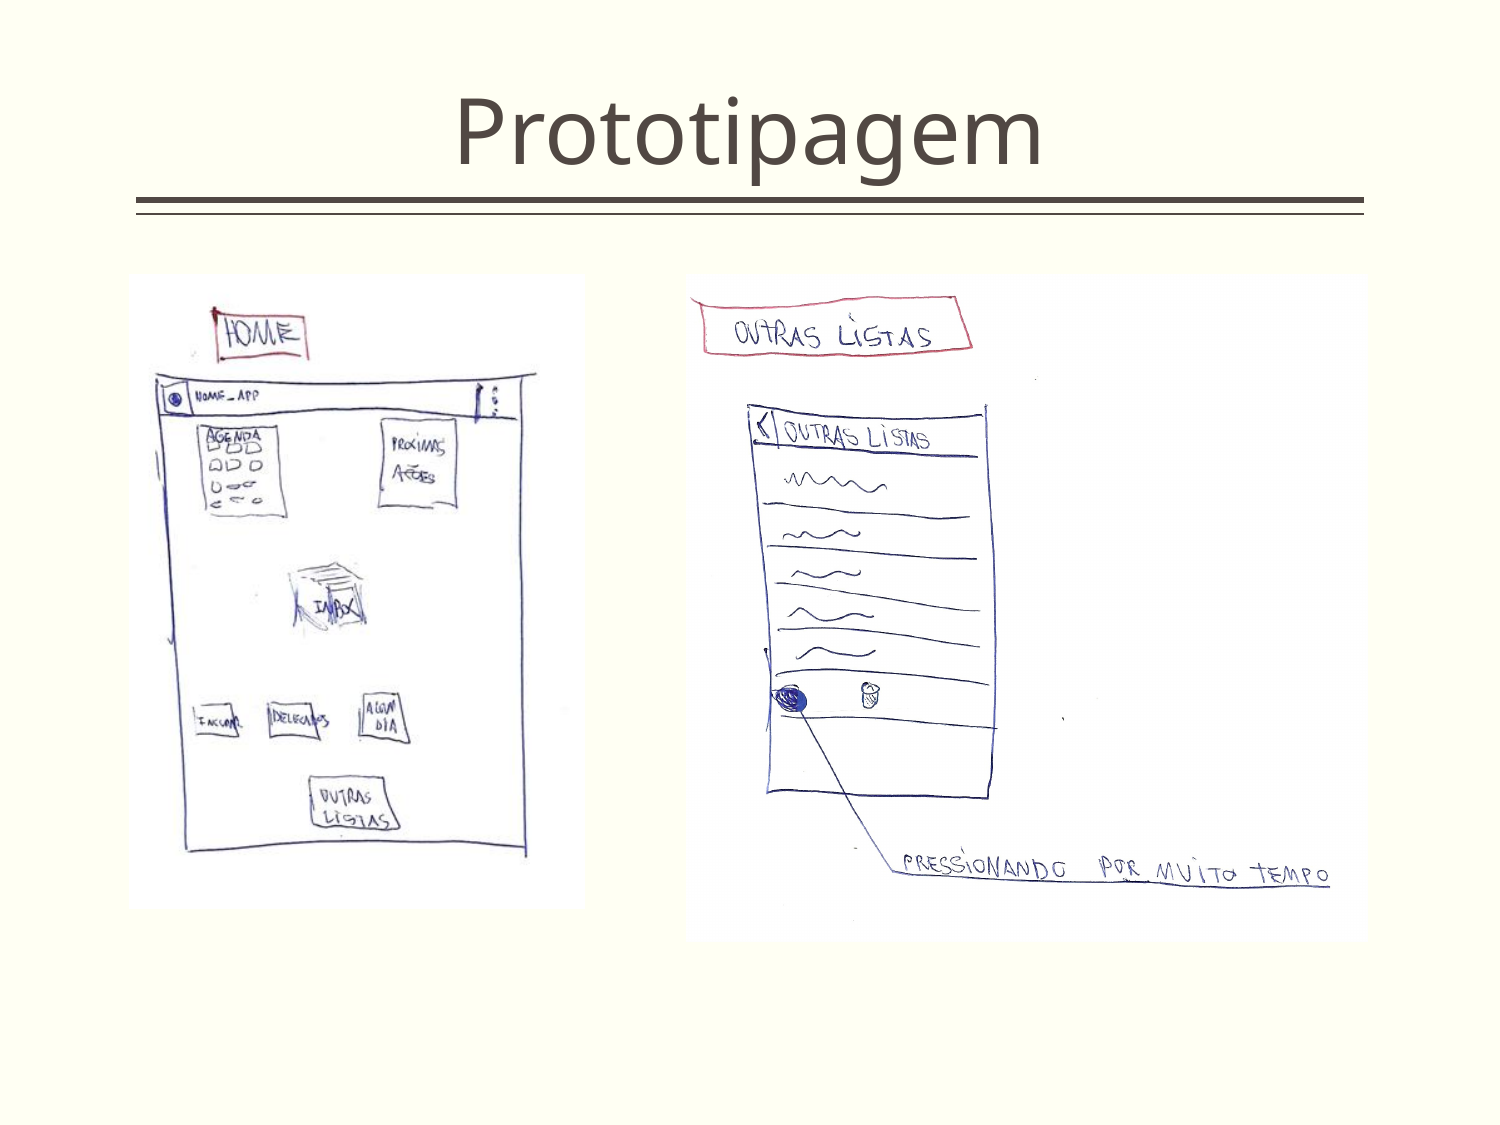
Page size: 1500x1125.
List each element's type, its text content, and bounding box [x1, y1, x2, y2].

picture [129, 274, 585, 909]
picture [686, 274, 1368, 942]
title Prototipagem [135, 12, 1364, 193]
